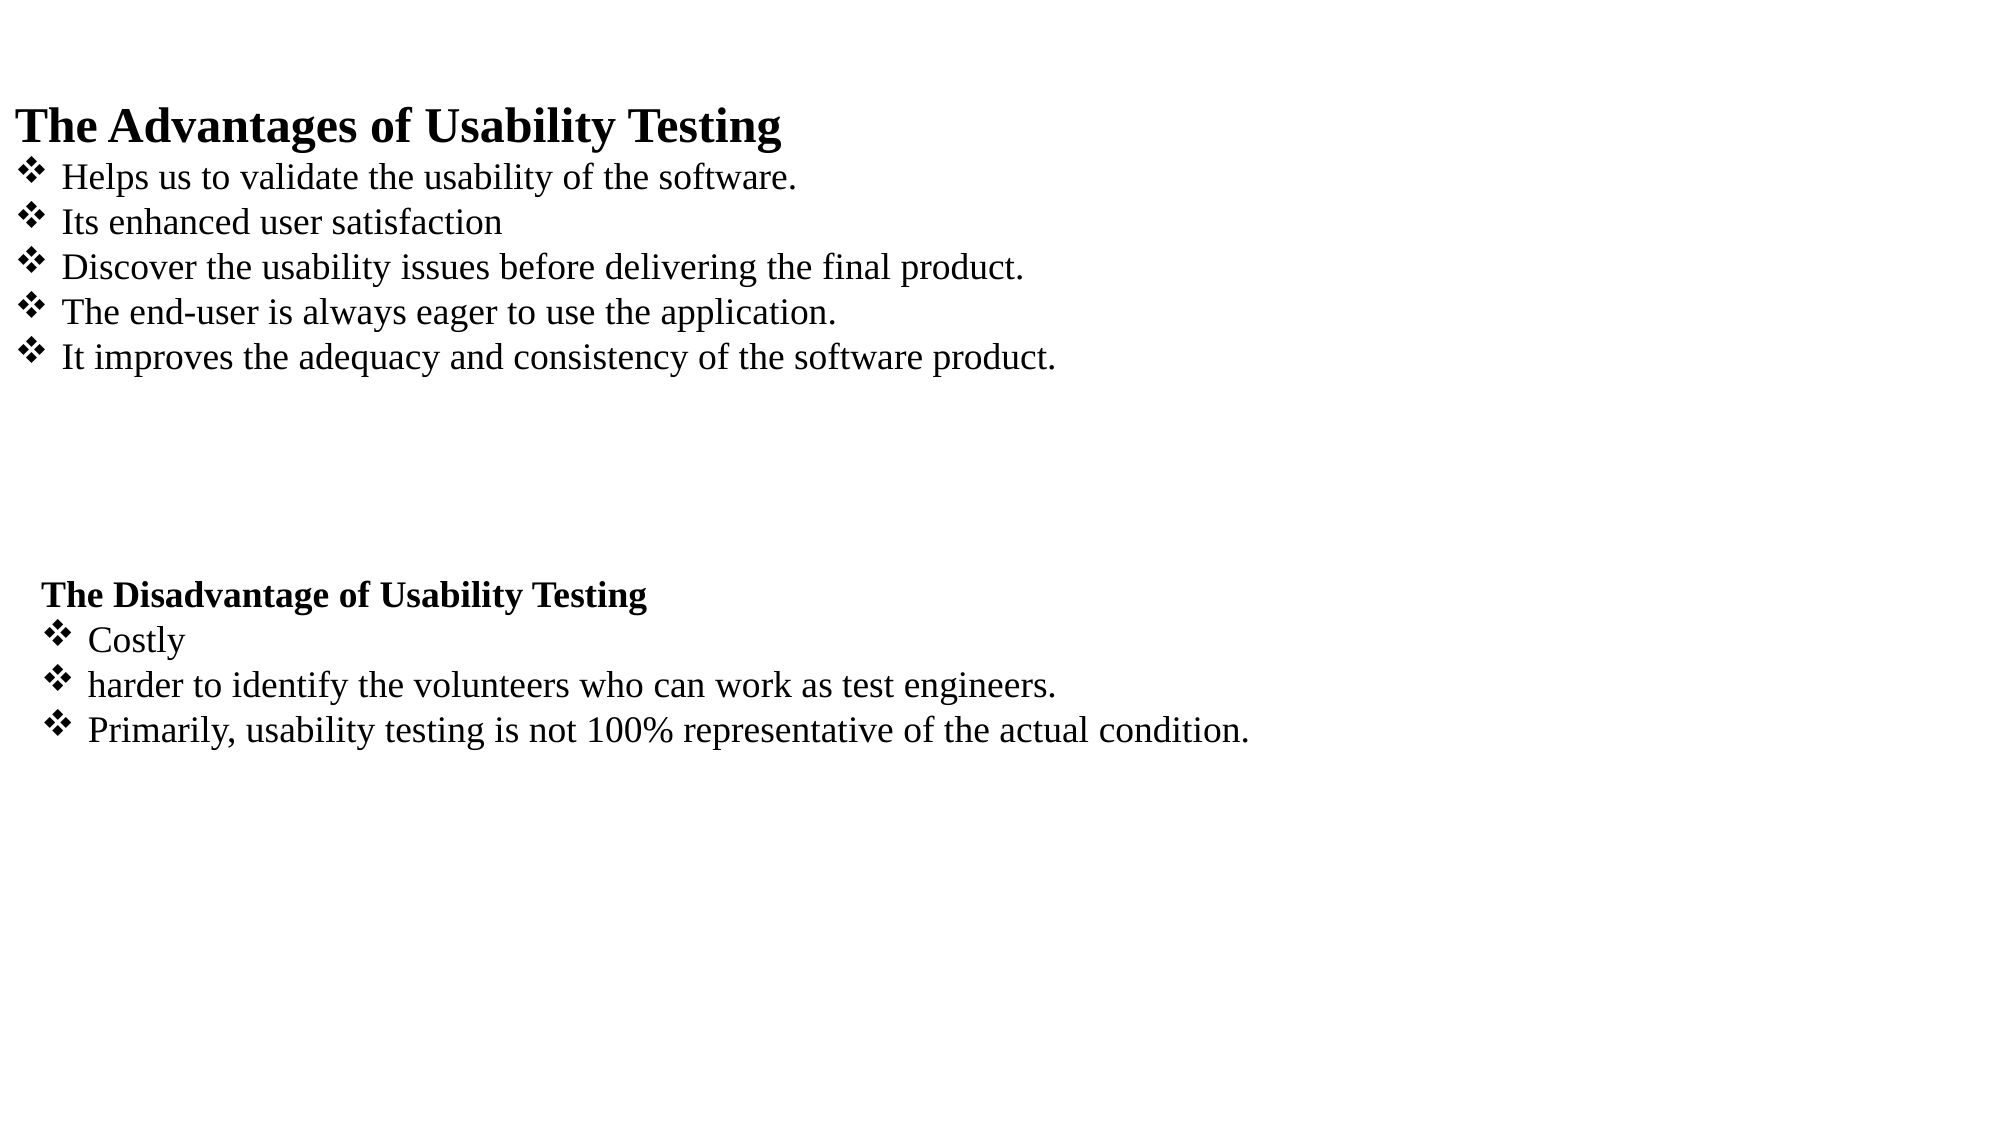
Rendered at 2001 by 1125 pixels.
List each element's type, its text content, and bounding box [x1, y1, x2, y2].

text_box The Disadvantage of Usability Testing Costly harder to identify the volunteers who can work as test engineers. Primarily, usability testing is not 100% representative of the actual condition. [26, 562, 1896, 758]
text_box The Advantages of Usability Testing Helps us to validate the usability of the software. Its enhanced user satisfaction Discover the usability issues before delivering the final product. The end-user is always eager to use the application. It improves the adequacy and consistency of the software product. [0, 85, 1922, 385]
